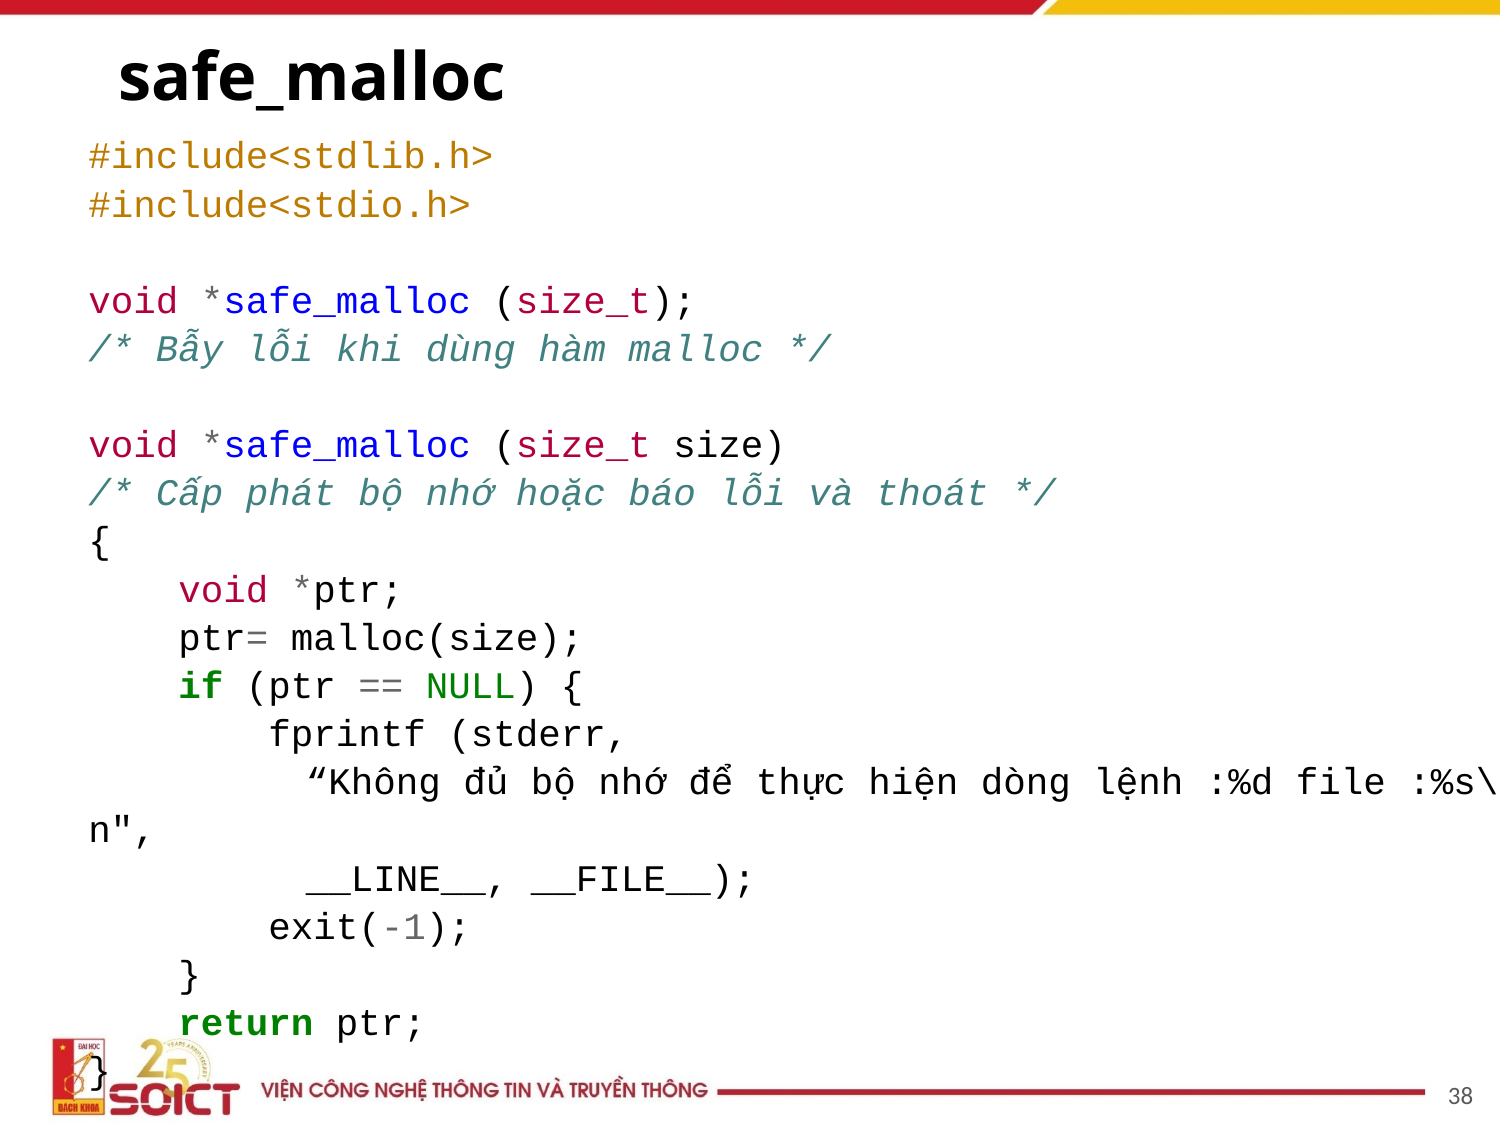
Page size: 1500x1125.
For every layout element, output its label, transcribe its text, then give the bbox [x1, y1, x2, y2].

slide_number 38 [1300, 1065, 1489, 1125]
text_box #include<stdlib.h> #include<stdio.h> void *safe_malloc (size_t); /* Bẫy lỗi khi dùng hàm malloc */ void *safe_malloc (size_t size) /* Cấp phát bộ nhớ hoặc báo lỗi và thoát */ { void *ptr; ptr= malloc(size); if (ptr == NULL) { fprintf (stderr, “Không đủ bộ nhớ để thực hiện dòng lệnh :%d file :%s\n", __LINE__, __FILE__); exit(-1); } return ptr; } [73, 121, 1500, 1125]
title safe_malloc [103, 18, 1397, 121]
picture [0, 0, 1500, 1125]
